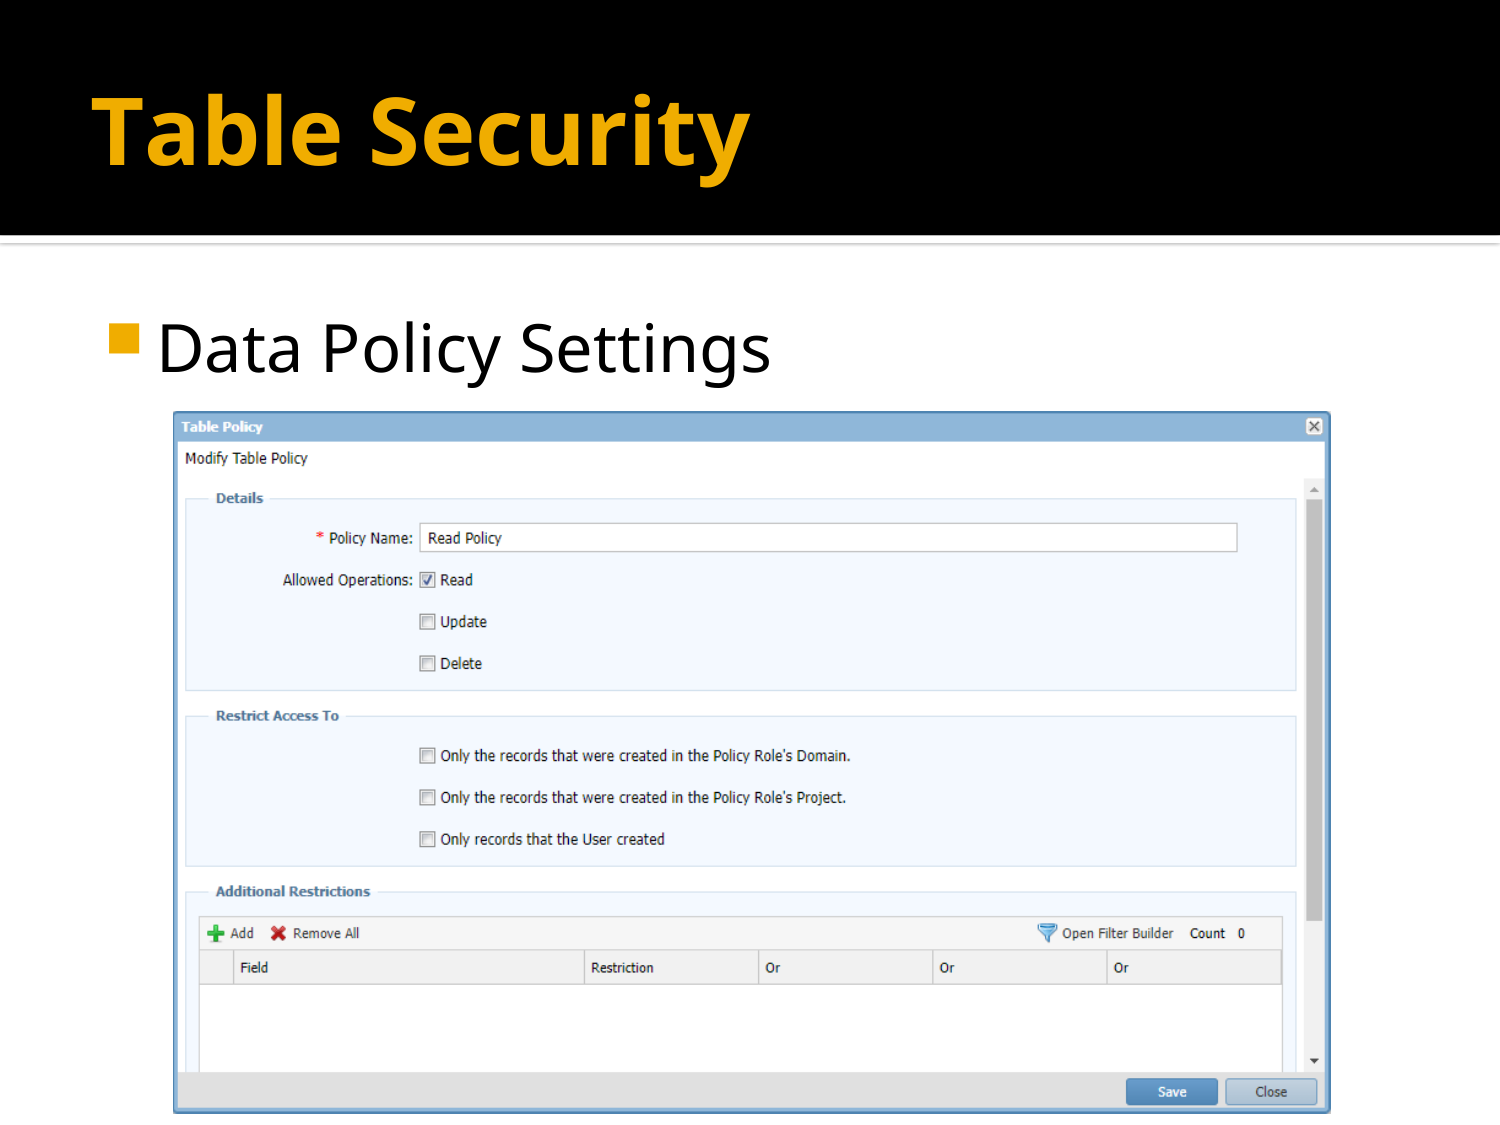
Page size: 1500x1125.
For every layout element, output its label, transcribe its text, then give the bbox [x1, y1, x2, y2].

title Table Security [75, 25, 1425, 231]
list Data Policy Settings [75, 291, 1425, 1050]
picture [173, 411, 1331, 1114]
